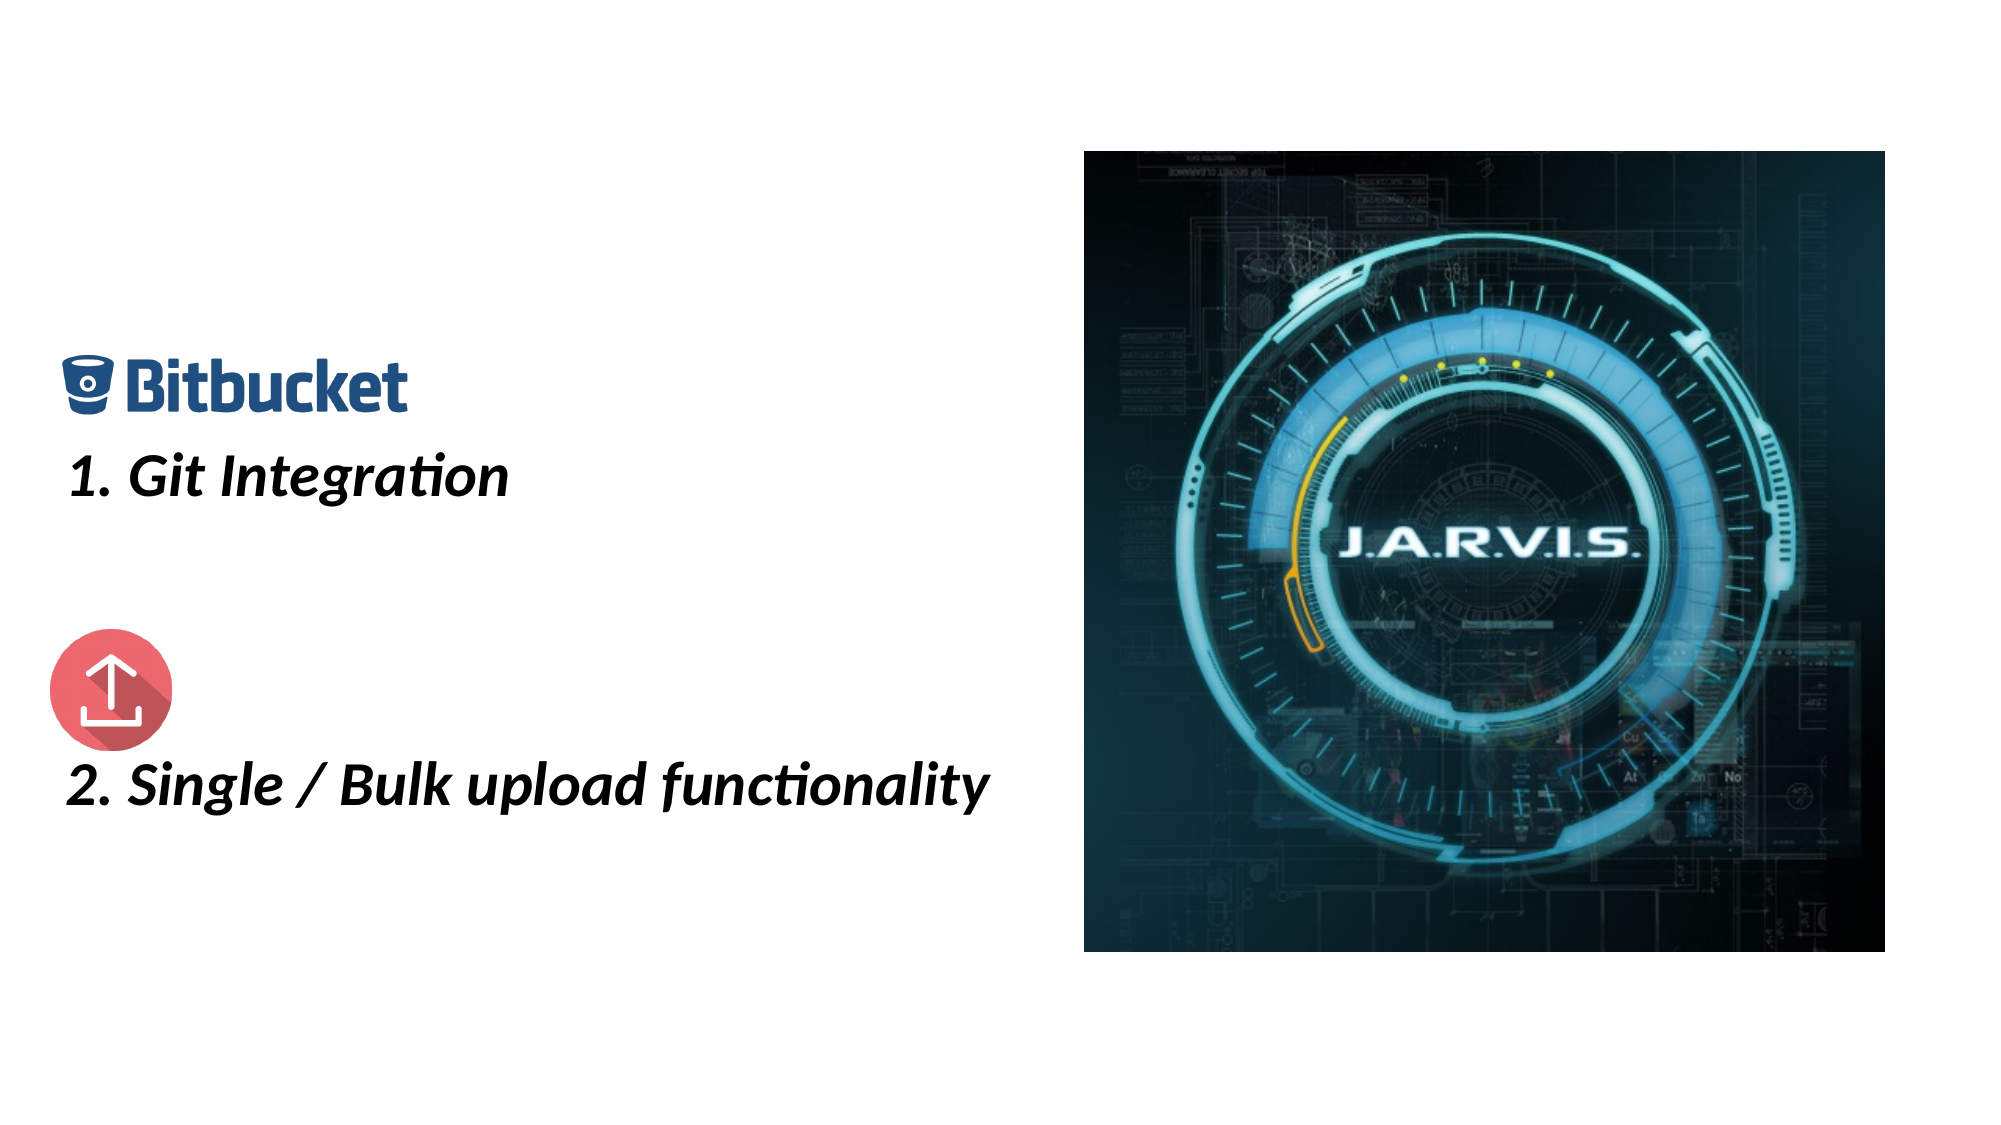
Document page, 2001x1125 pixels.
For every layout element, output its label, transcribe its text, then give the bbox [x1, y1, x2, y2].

text_box 2. Single / Bulk upload functionality [50, 735, 1010, 826]
text_box 1. Git Integration [50, 426, 541, 517]
picture [50, 629, 172, 751]
picture [1084, 151, 1885, 952]
picture [50, 346, 413, 427]
